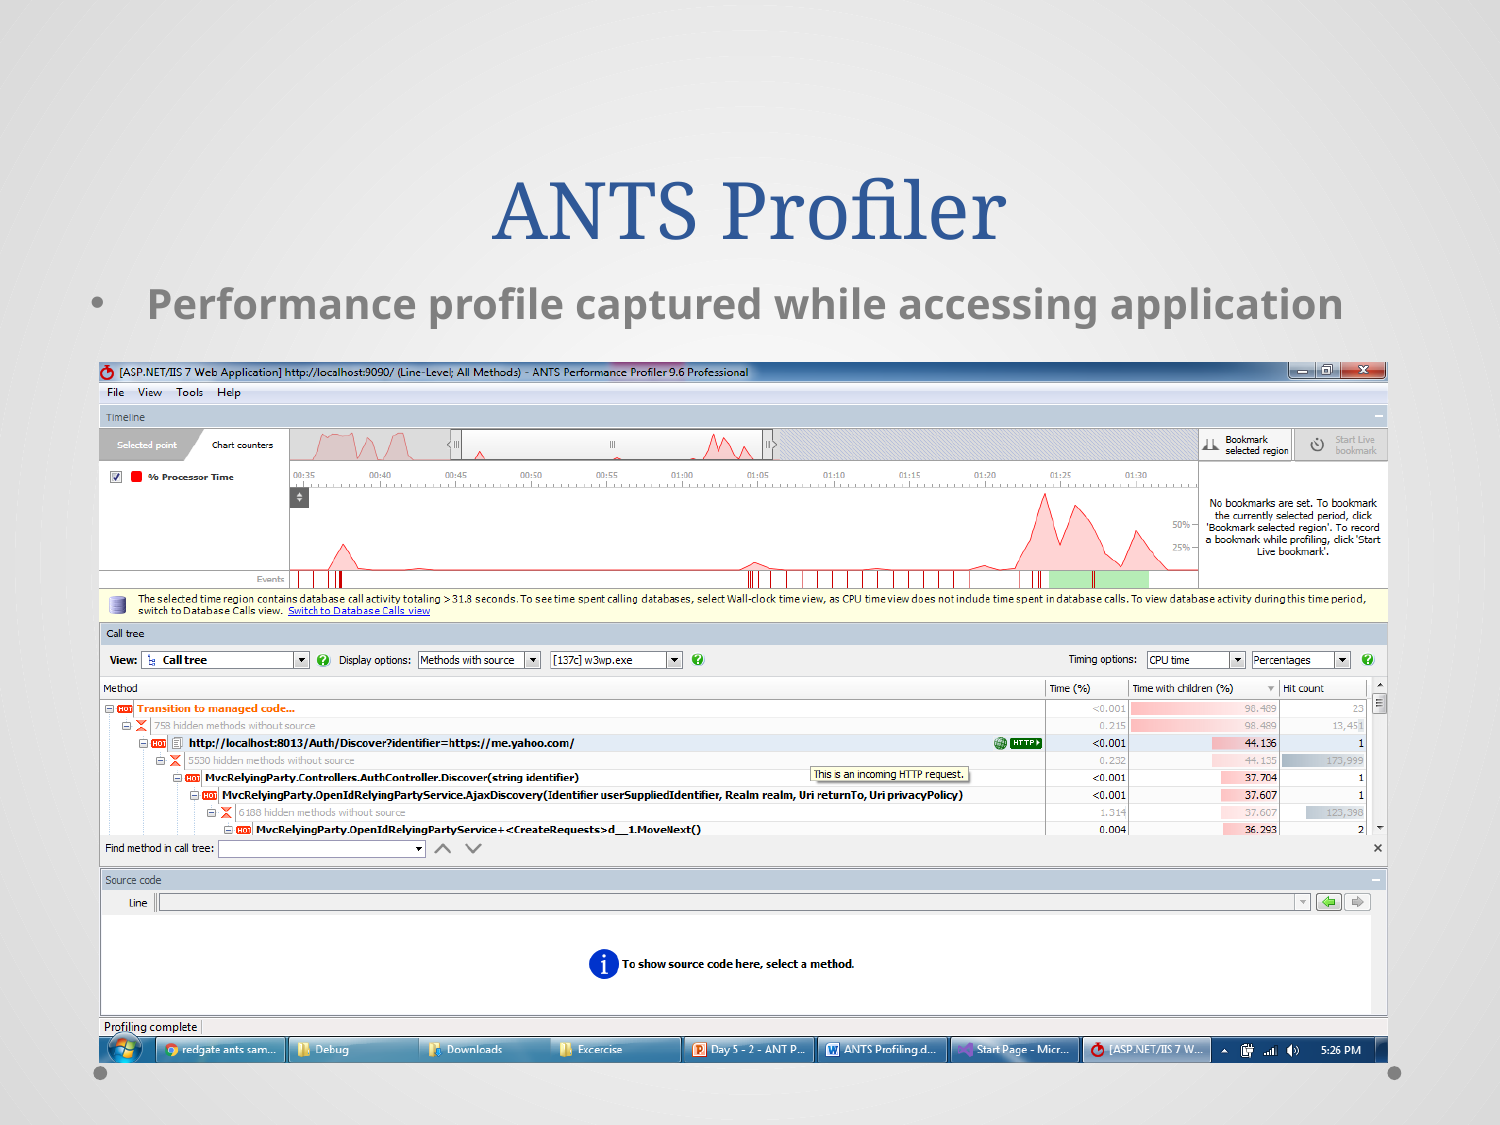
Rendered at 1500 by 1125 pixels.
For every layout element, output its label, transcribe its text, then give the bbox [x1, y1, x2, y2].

title ANTS Profiler [75, 0, 1425, 263]
list Performance profile captured while accessing application [75, 270, 1475, 1013]
picture [99, 362, 1388, 1063]
